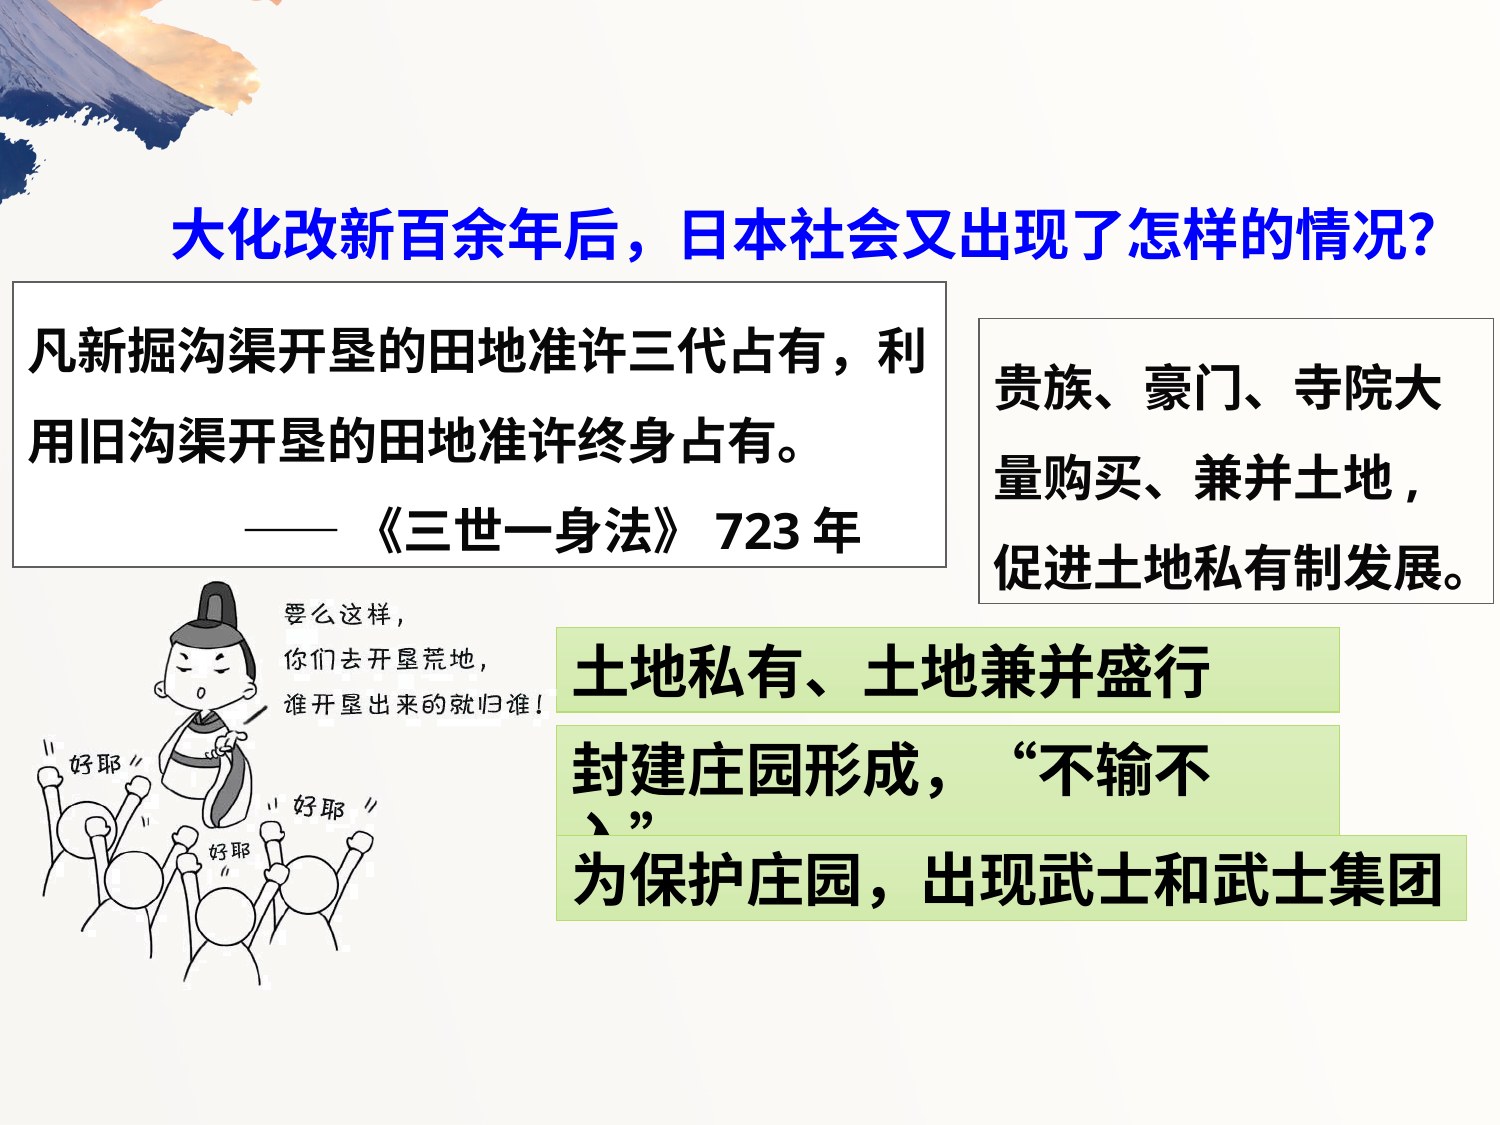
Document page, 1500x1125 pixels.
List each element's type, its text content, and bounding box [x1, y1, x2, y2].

text_box 为保护庄园，出现武士和武士集团 [557, 835, 1467, 921]
text_box 贵族、豪门、寺院大量购买、兼并土地,促进土地私有制发展。 [978, 318, 1494, 604]
text_box 封建庄园形成，“不输不入” [557, 725, 1340, 835]
picture [0, 0, 1500, 1125]
text_box 凡新掘沟渠开垦的田地准许三代占有，利用旧沟渠开垦的田地准许终身占有。 ——《三世一身法》723年 [12, 281, 947, 568]
text_box 大化改新百余年后，日本社会又出现了怎样的情况？ [40, 191, 1485, 275]
text_box 土地私有、土地兼并盛行 [557, 627, 1340, 713]
